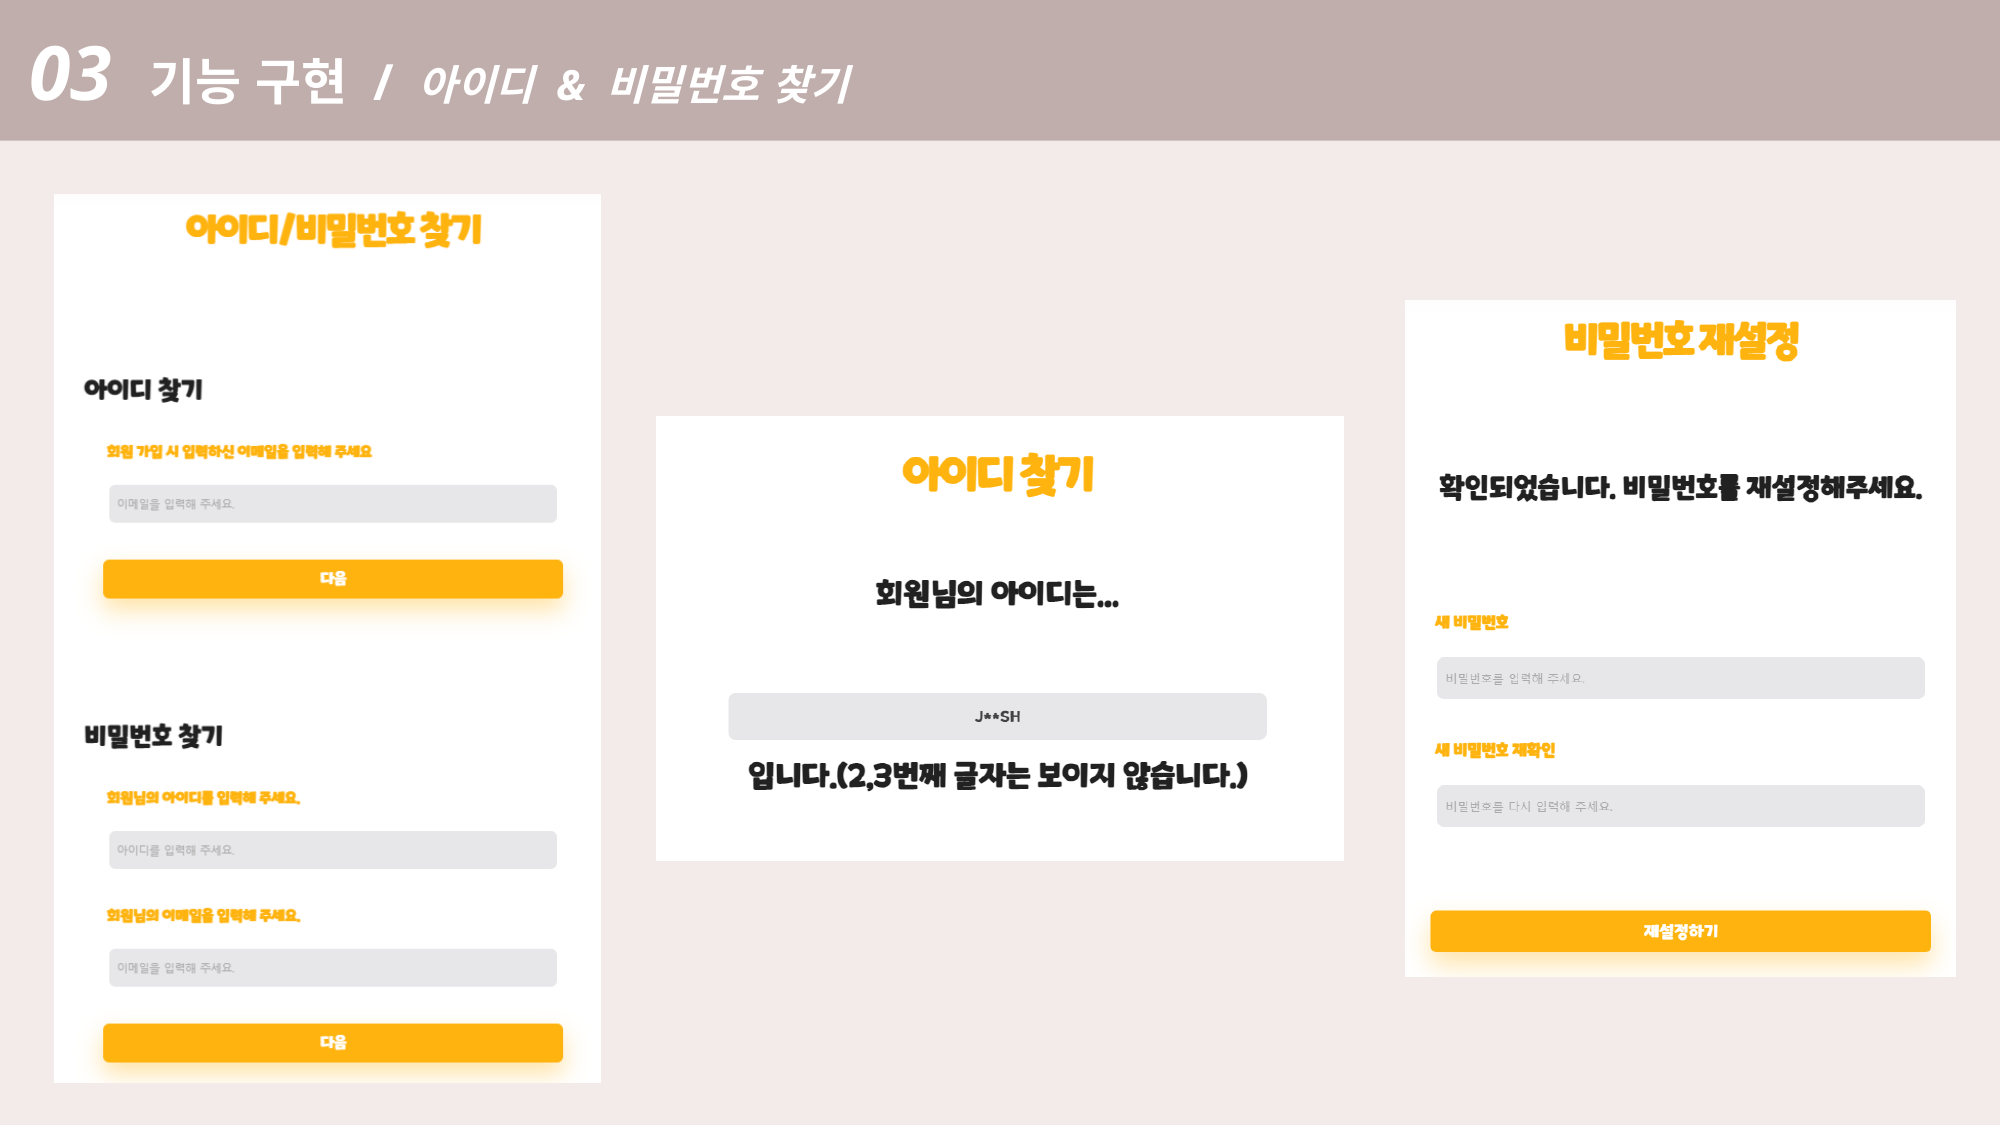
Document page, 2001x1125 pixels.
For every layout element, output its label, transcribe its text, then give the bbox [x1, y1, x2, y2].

picture [1405, 300, 1956, 977]
text_box 03 기능 구현 / 아이디 & 비밀번호 찾기 [0, 0, 2000, 142]
picture [54, 194, 601, 1083]
picture [656, 416, 1344, 861]
